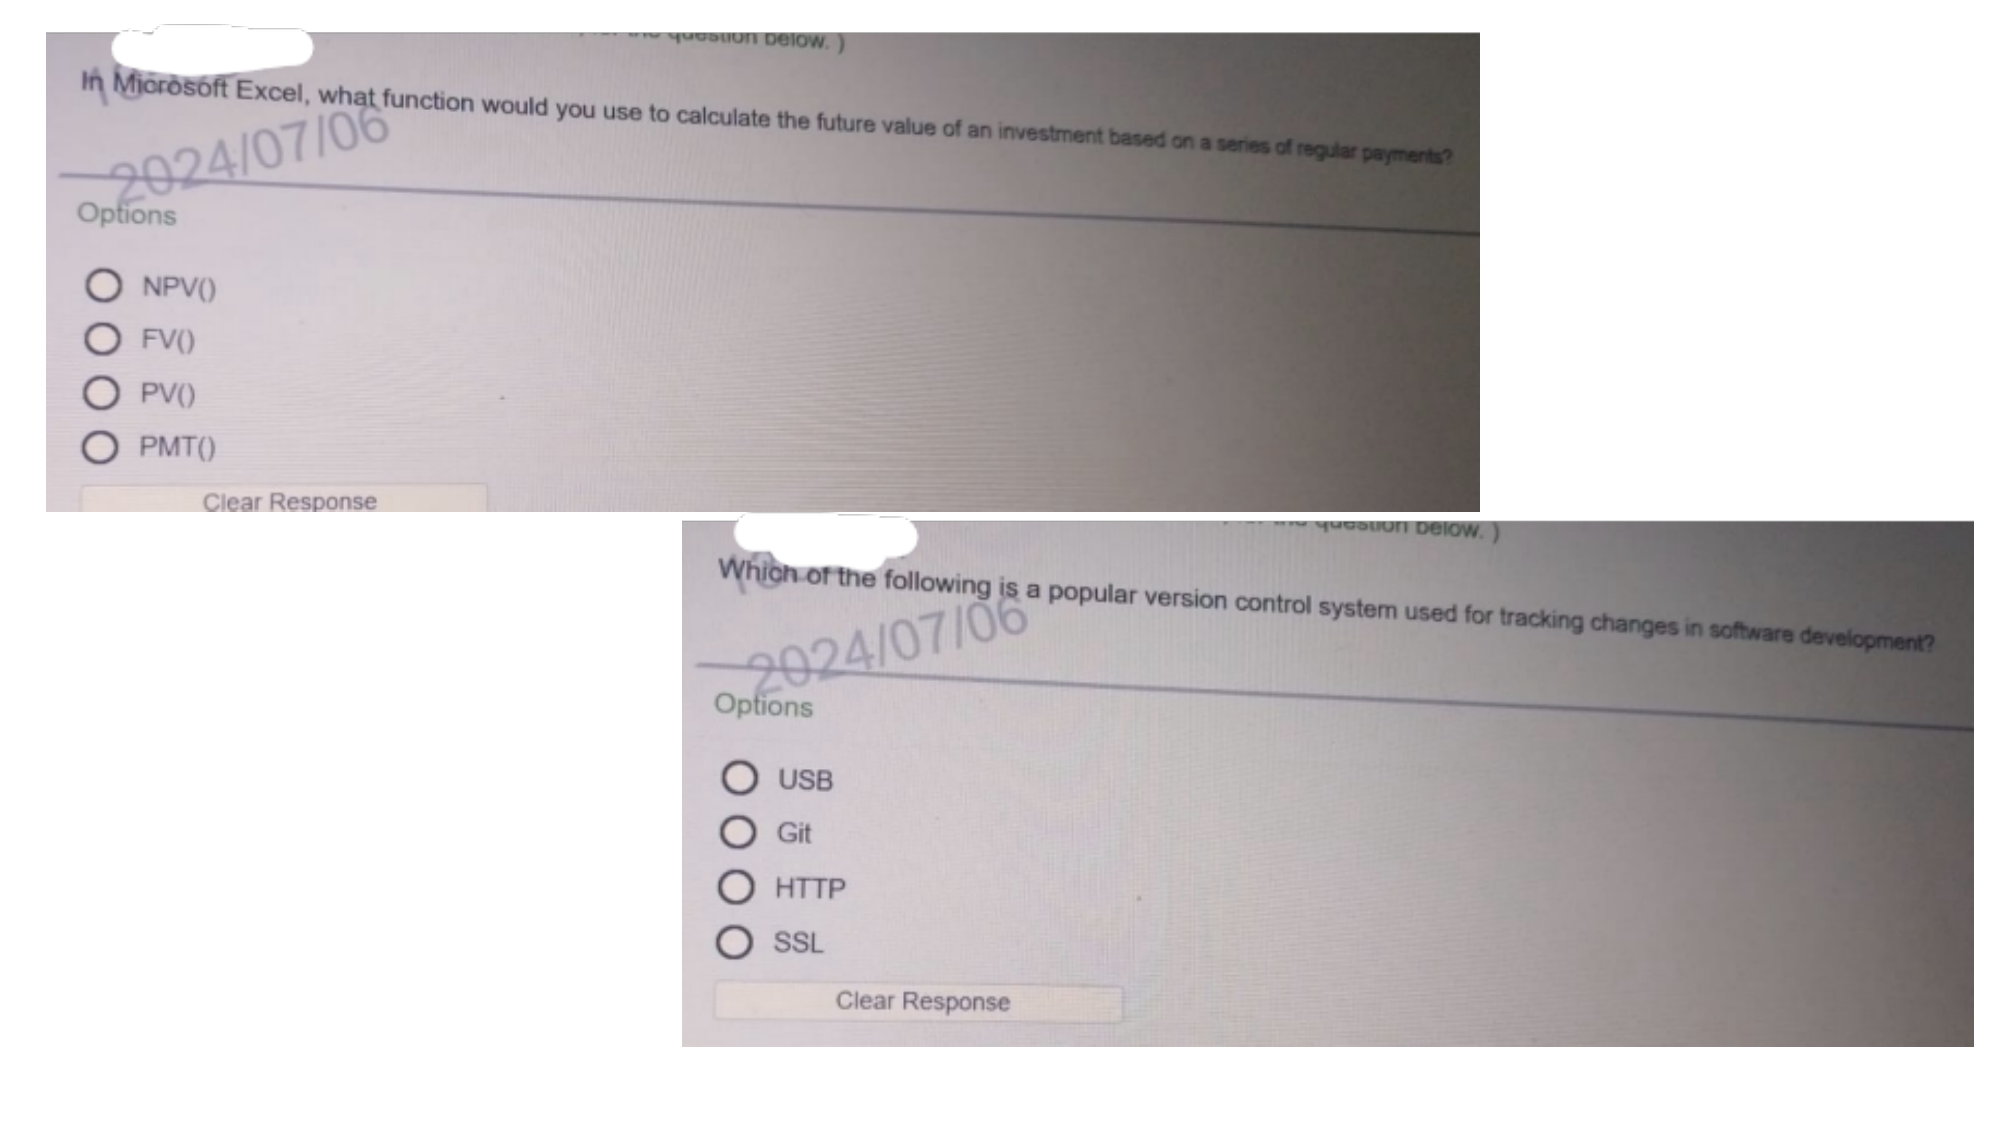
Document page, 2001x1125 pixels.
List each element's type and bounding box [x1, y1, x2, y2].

picture [46, 23, 1974, 1047]
